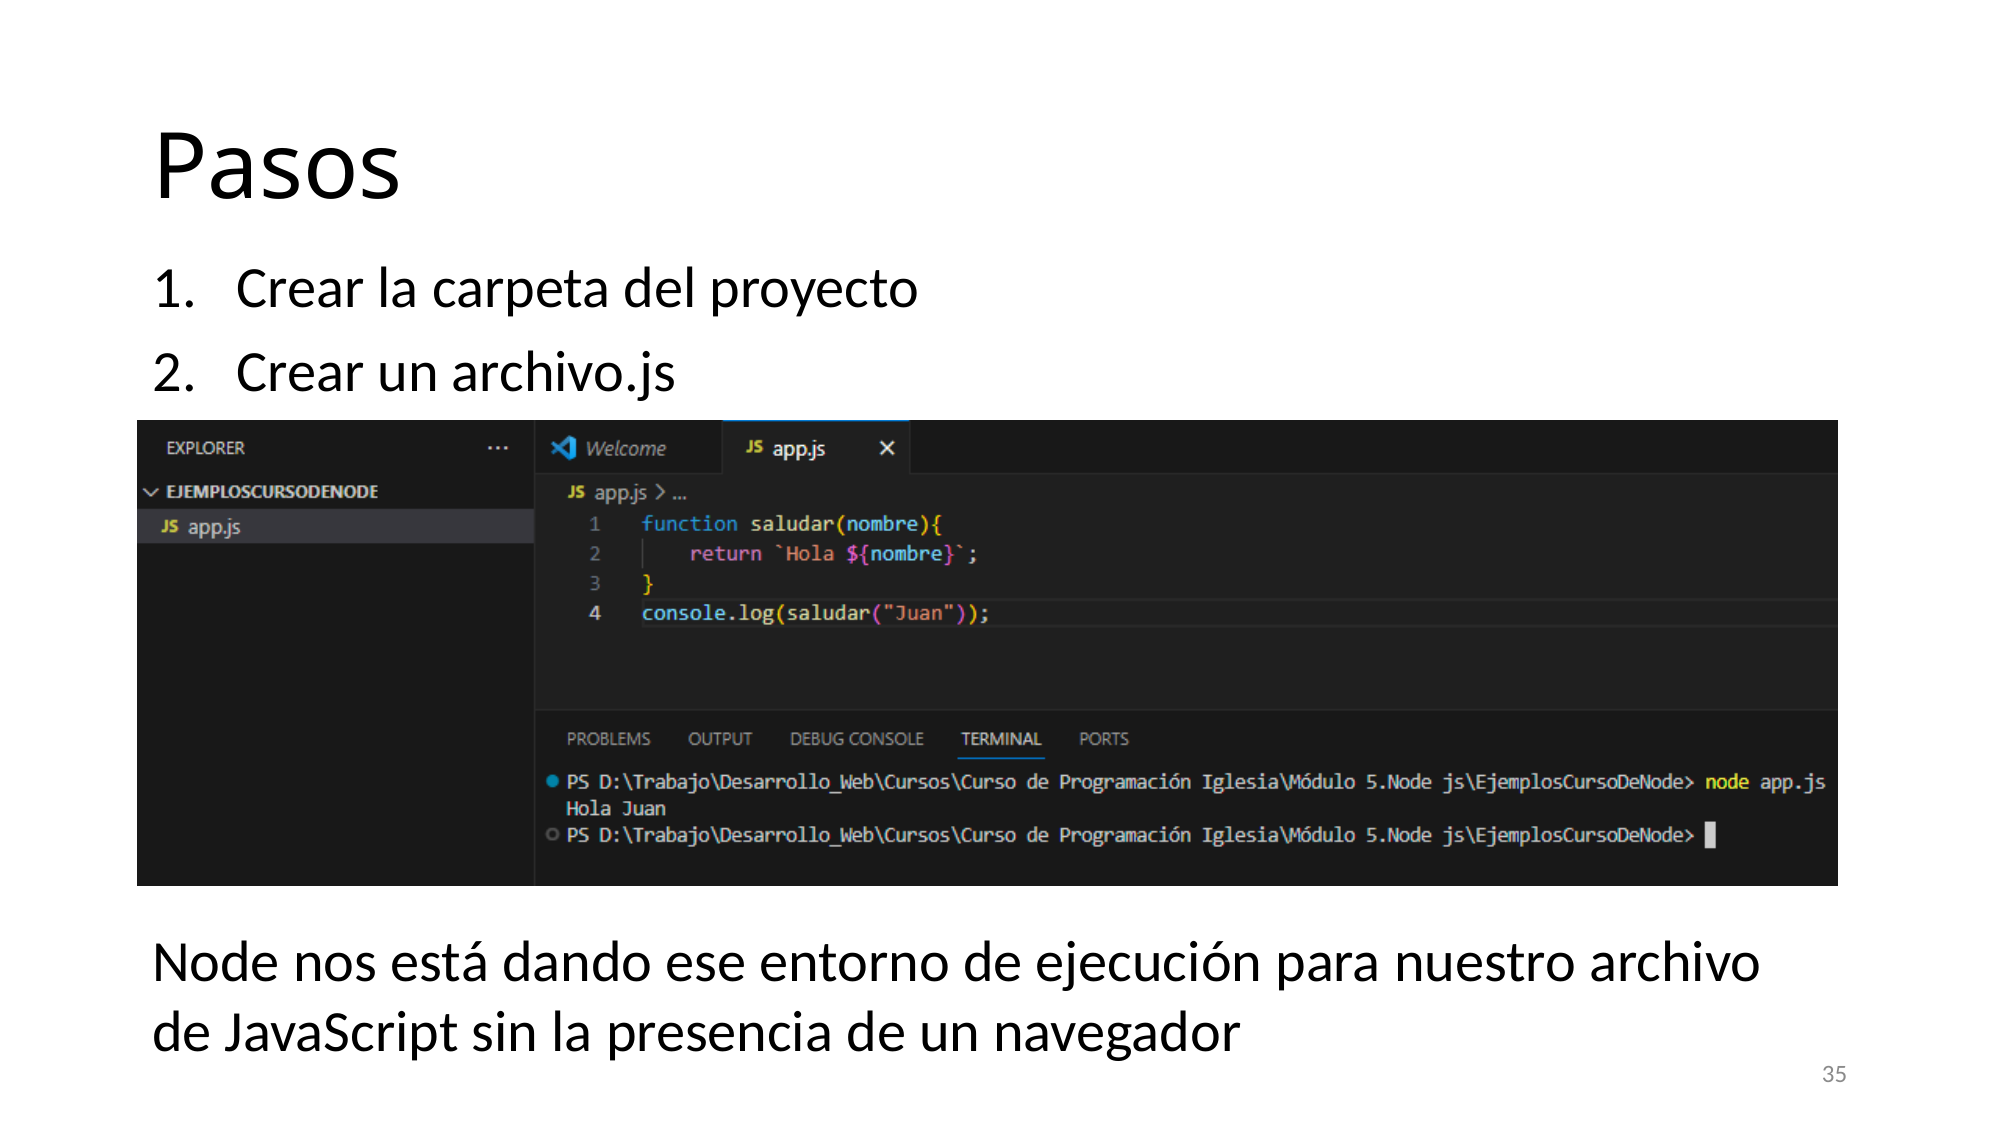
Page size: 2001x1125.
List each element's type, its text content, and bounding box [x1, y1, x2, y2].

slide_number 35 [1412, 1042, 1863, 1103]
text_box Node nos está dando ese entorno de ejecución para nuestro archivo de JavaScript sin la presencia de un navegador [137, 916, 1804, 1071]
picture [137, 420, 1838, 886]
title Pasos [137, 59, 1863, 249]
list Crear la carpeta del proyecto Crear un archivo.js [137, 249, 1863, 1014]
